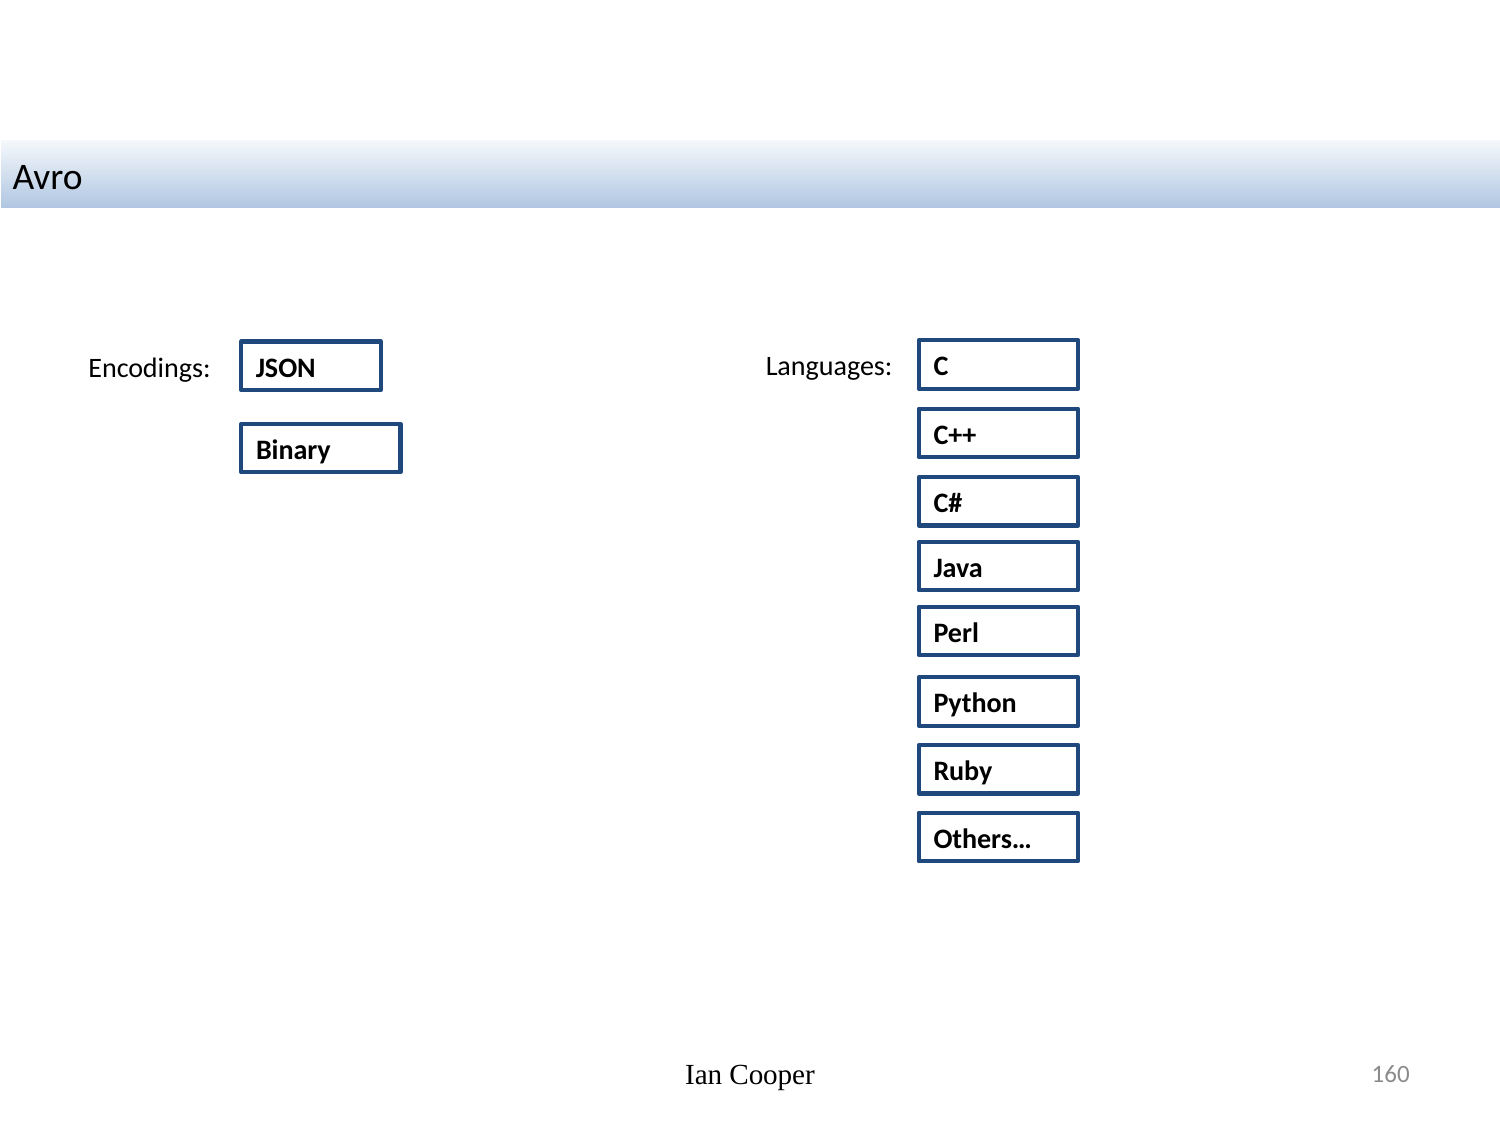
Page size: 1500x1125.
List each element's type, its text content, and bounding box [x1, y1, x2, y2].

text_box Ruby [918, 745, 1079, 794]
text_box Perl [918, 606, 1079, 656]
text_box JSON [241, 341, 381, 390]
text_box Languages: [751, 340, 908, 389]
text_box Others… [918, 812, 1079, 862]
text_box Java [918, 541, 1079, 591]
text_box C# [918, 477, 1079, 526]
text_box Binary [241, 423, 401, 473]
text_box Encodings: [73, 341, 226, 390]
text_box Avro [1, 140, 1500, 208]
text_box C [918, 340, 1079, 389]
footer Ian Cooper [512, 1042, 988, 1103]
text_box Python [918, 677, 1079, 726]
slide_number 160 [1074, 1042, 1425, 1103]
text_box C++ [918, 408, 1079, 458]
